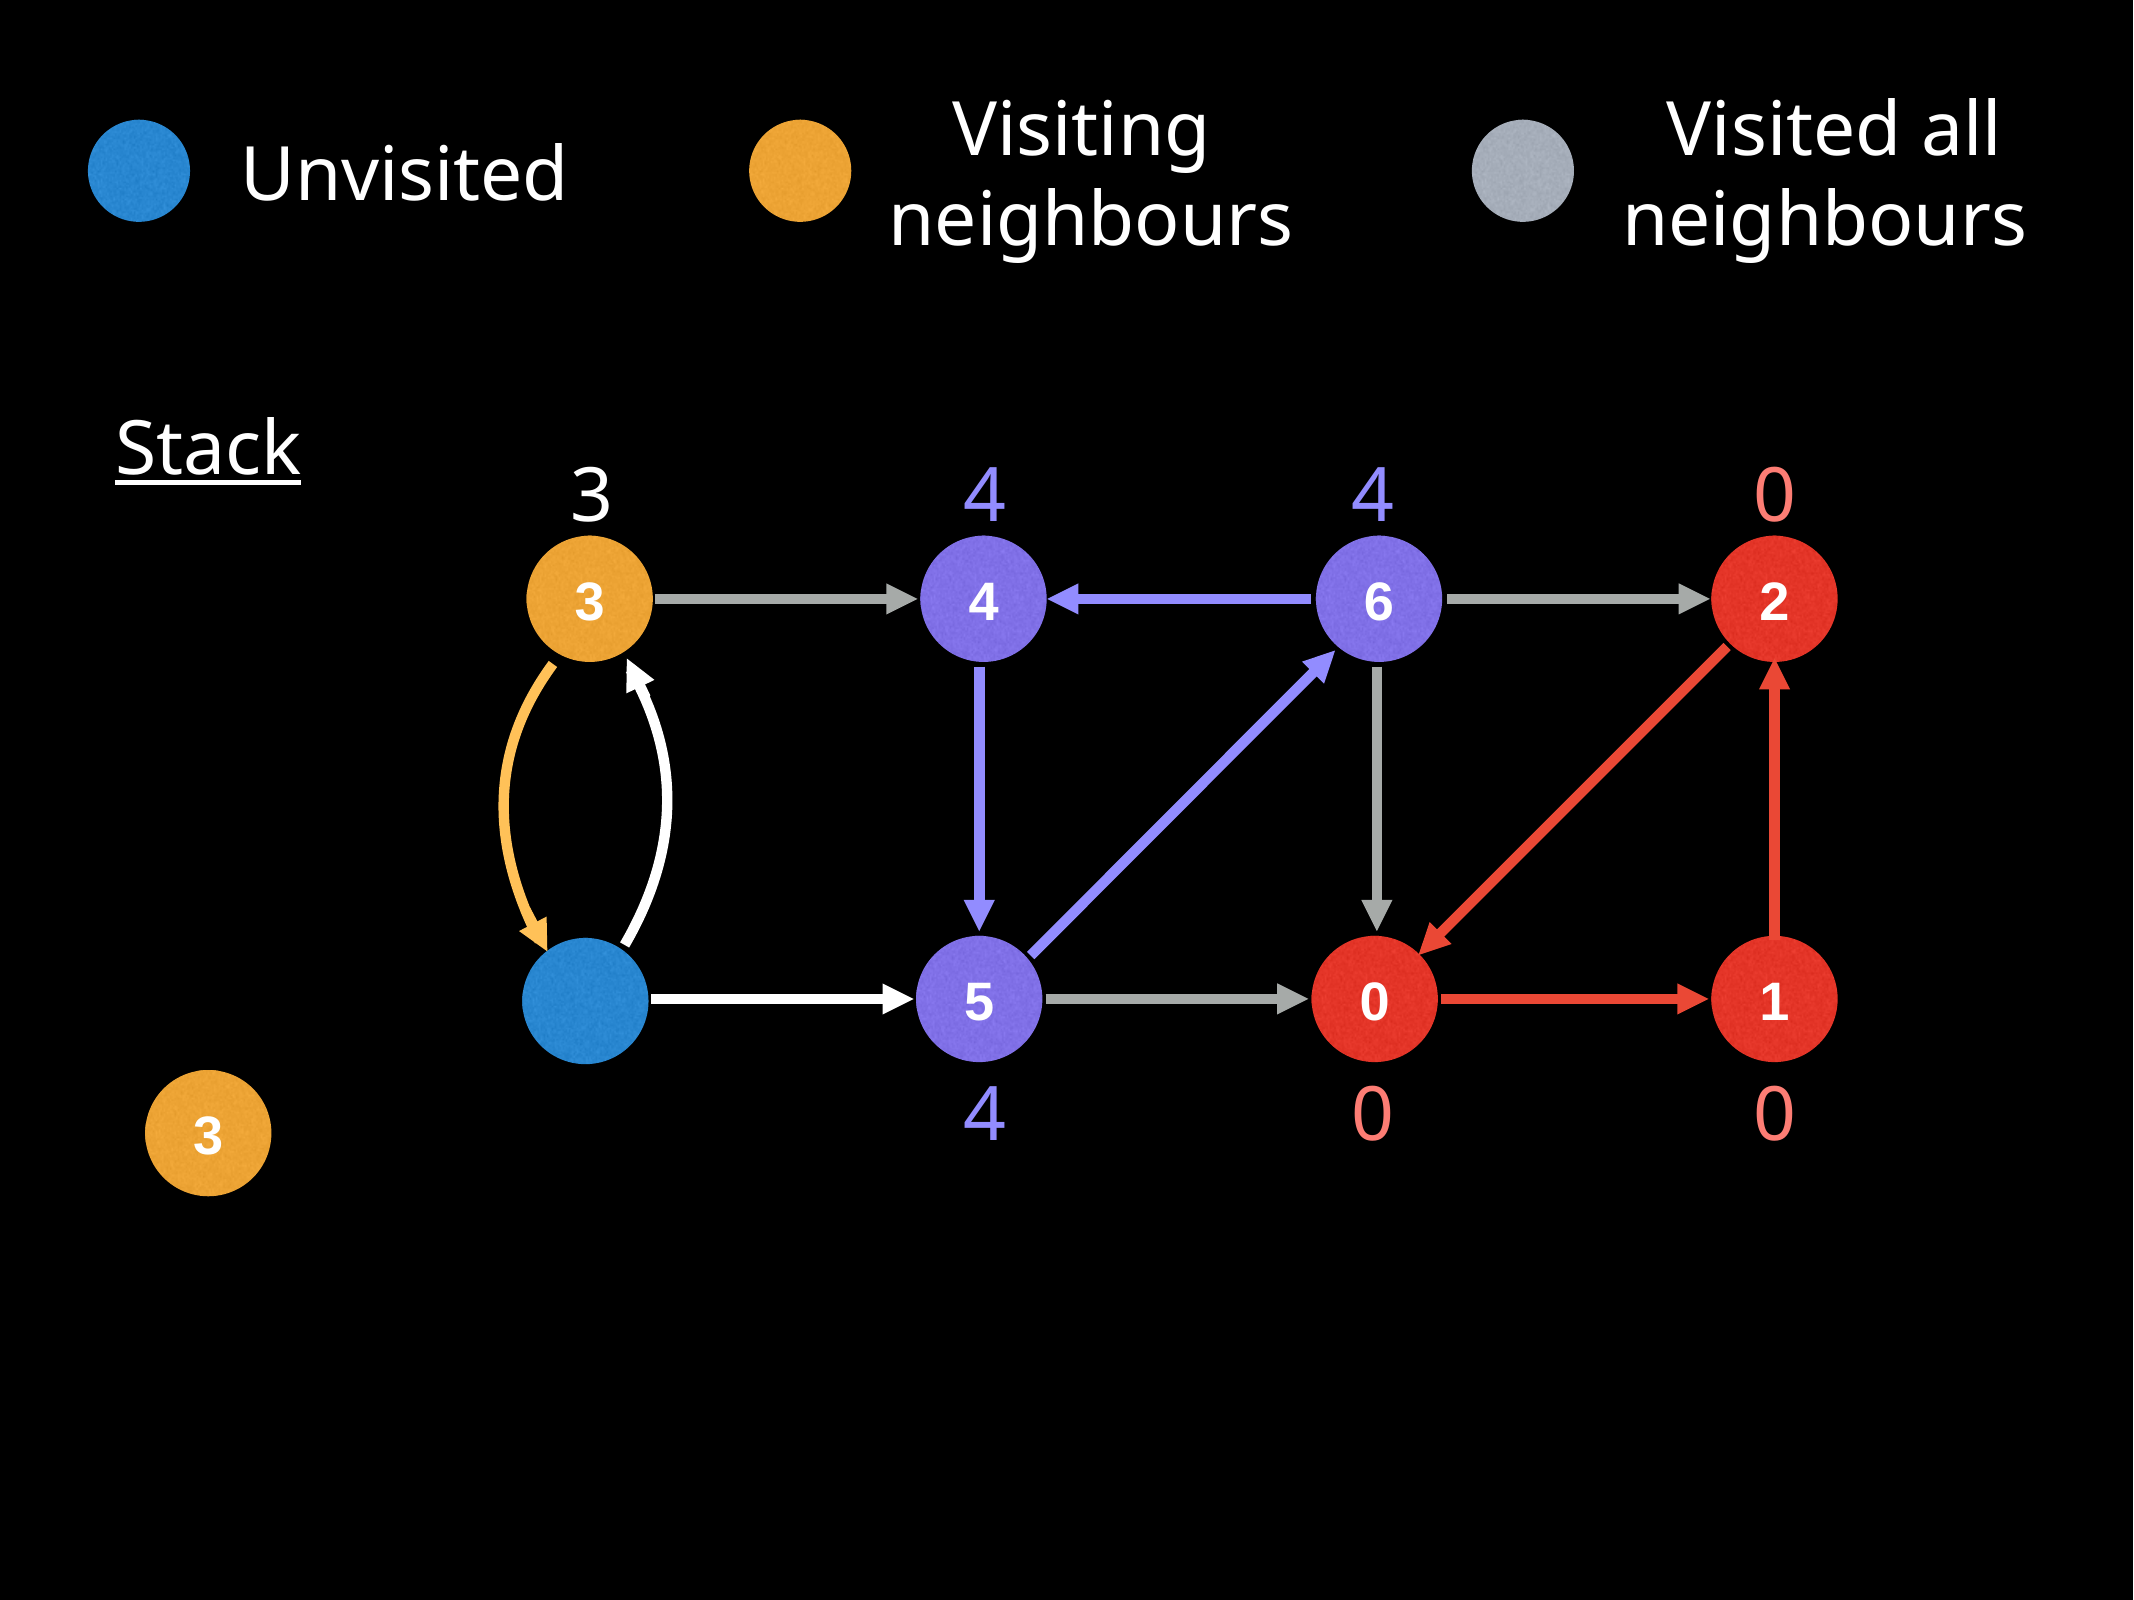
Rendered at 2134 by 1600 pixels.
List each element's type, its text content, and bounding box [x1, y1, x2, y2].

text_box 3 [145, 1070, 272, 1197]
text_box 0 [1745, 1065, 1805, 1164]
text_box Stack [106, 391, 310, 498]
text_box 4 [1342, 438, 1403, 535]
text_box [749, 119, 822, 222]
text_box [87, 119, 191, 222]
text_box 3 [561, 438, 622, 535]
text_box Visited all neighbours [1613, 72, 2056, 270]
text_box 0 [1342, 1065, 1403, 1164]
text_box Unvisited [231, 117, 578, 225]
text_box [503, 535, 1838, 1065]
text_box Visiting neighbours [822, 72, 1340, 270]
text_box 0 [1745, 438, 1805, 535]
text_box [1471, 119, 1574, 222]
text_box 4 [955, 1065, 1016, 1164]
text_box 4 [955, 438, 1016, 535]
